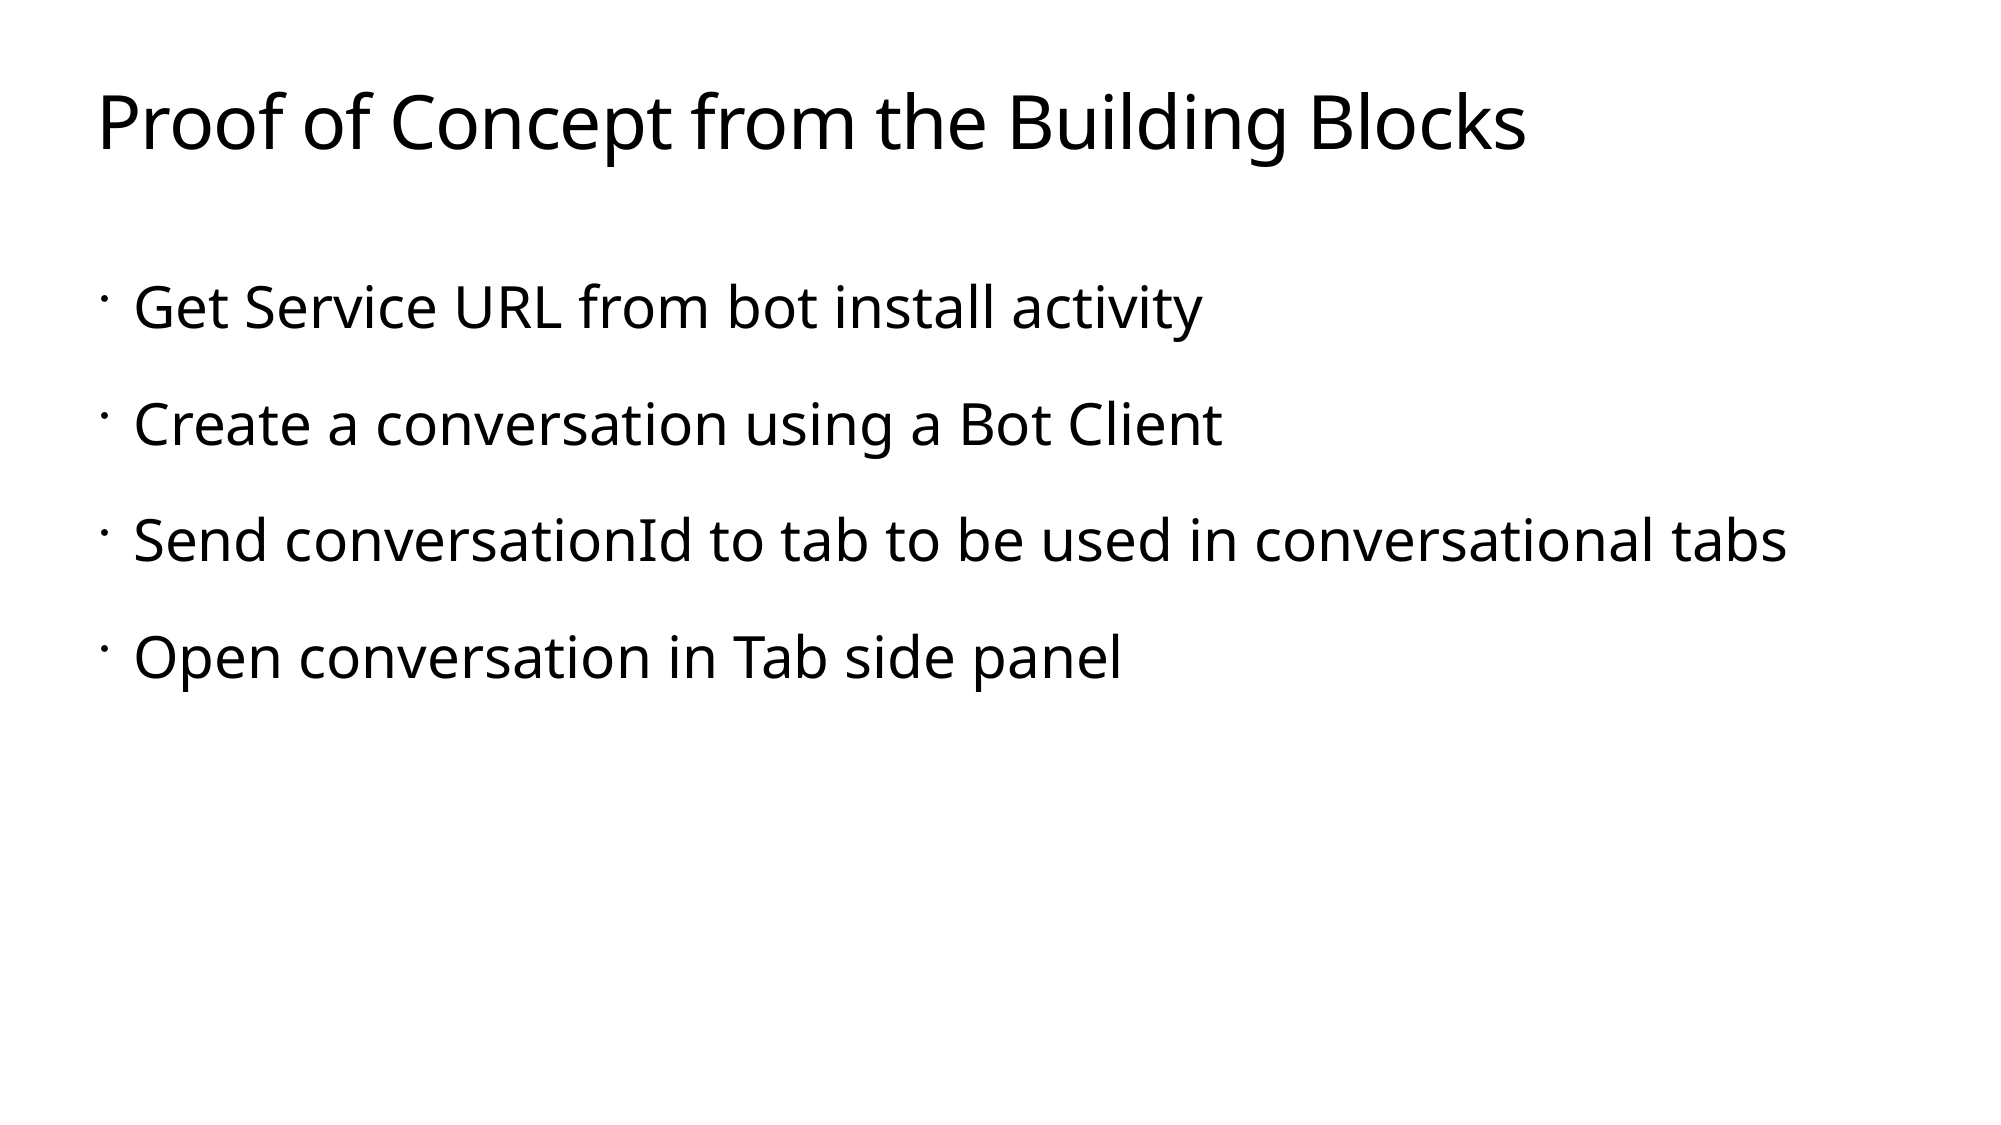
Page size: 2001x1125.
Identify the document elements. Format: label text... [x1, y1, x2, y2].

title Proof of Concept from the Building Blocks [96, 75, 1904, 166]
list Get Service URL from bot install activity Create a conversation using a Bot Client Send conversationId to tab to be used in conversational tabs Open conversation in Tab side panel [95, 235, 1904, 689]
